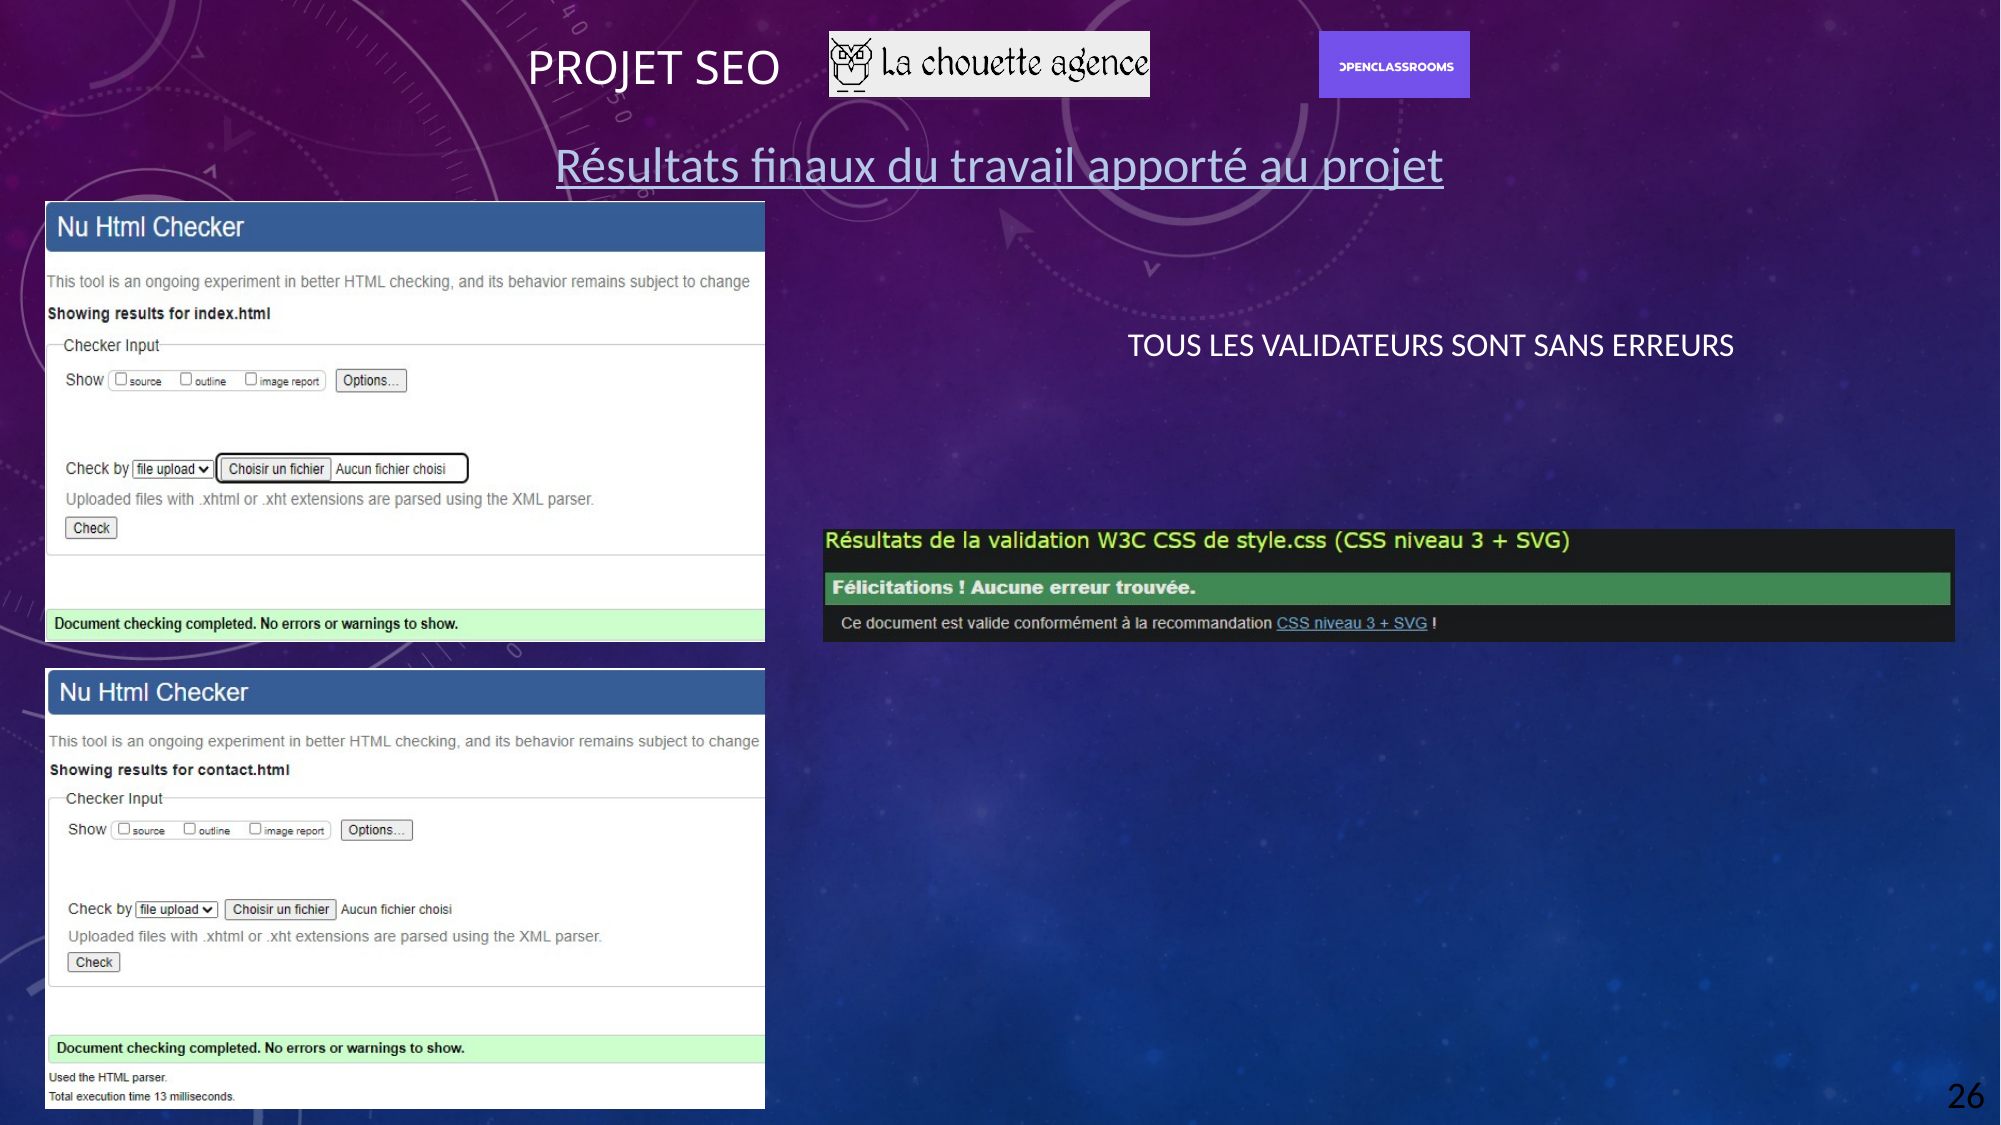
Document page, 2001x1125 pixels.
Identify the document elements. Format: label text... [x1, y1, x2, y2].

text_box 26 [1909, 1062, 2000, 1125]
picture [0, 0, 2001, 1125]
title Projet SEO avec [511, 30, 1470, 102]
text_box Résultats finaux du travail apporté au projet [331, 125, 1669, 201]
text_box Tous les validateurs sont sans erreurs [1105, 315, 1759, 415]
